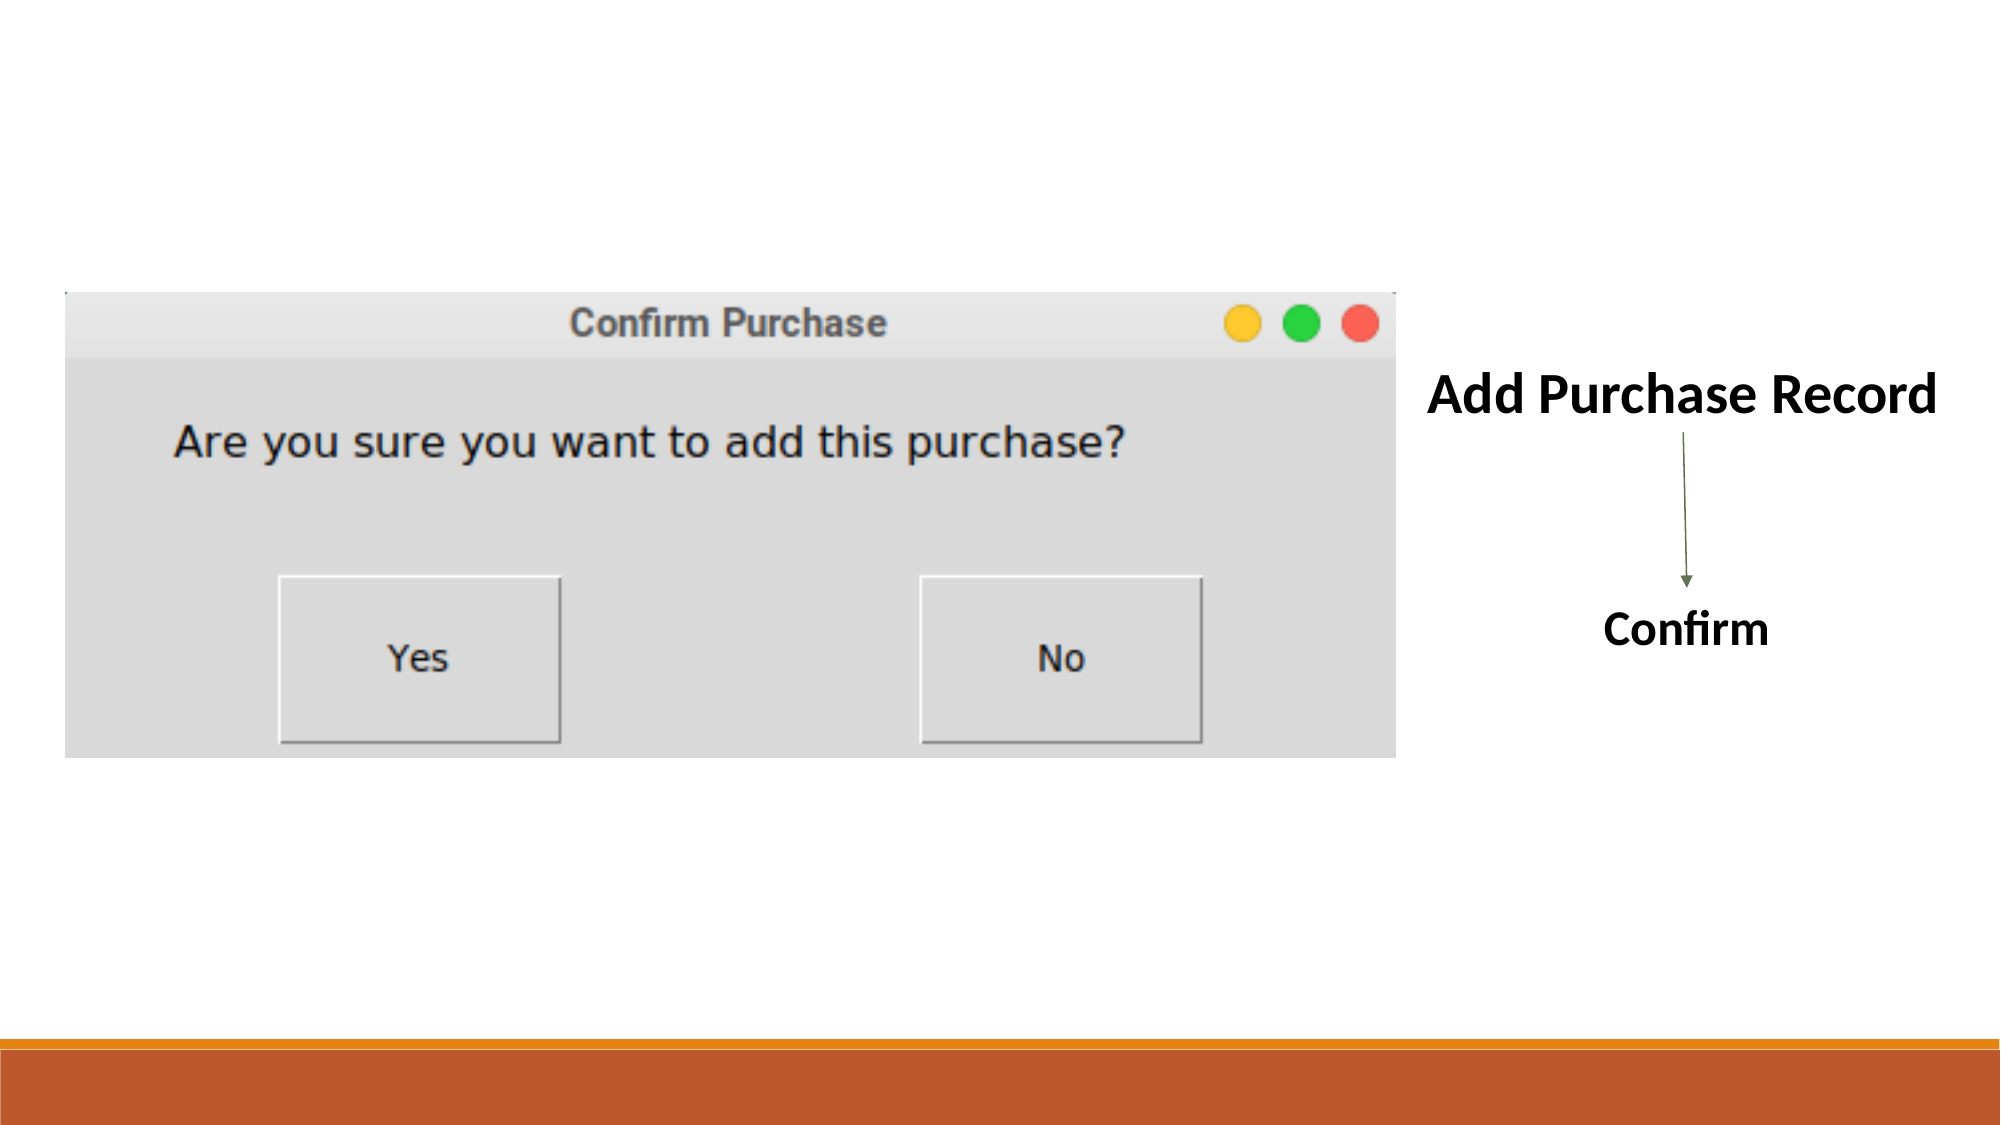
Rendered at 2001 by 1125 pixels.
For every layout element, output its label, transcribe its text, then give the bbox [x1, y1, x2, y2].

text_box Add Purchase Record [1401, 347, 1997, 433]
picture [65, 292, 1396, 759]
text_box Confirm [1401, 587, 2000, 663]
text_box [1683, 433, 1688, 588]
